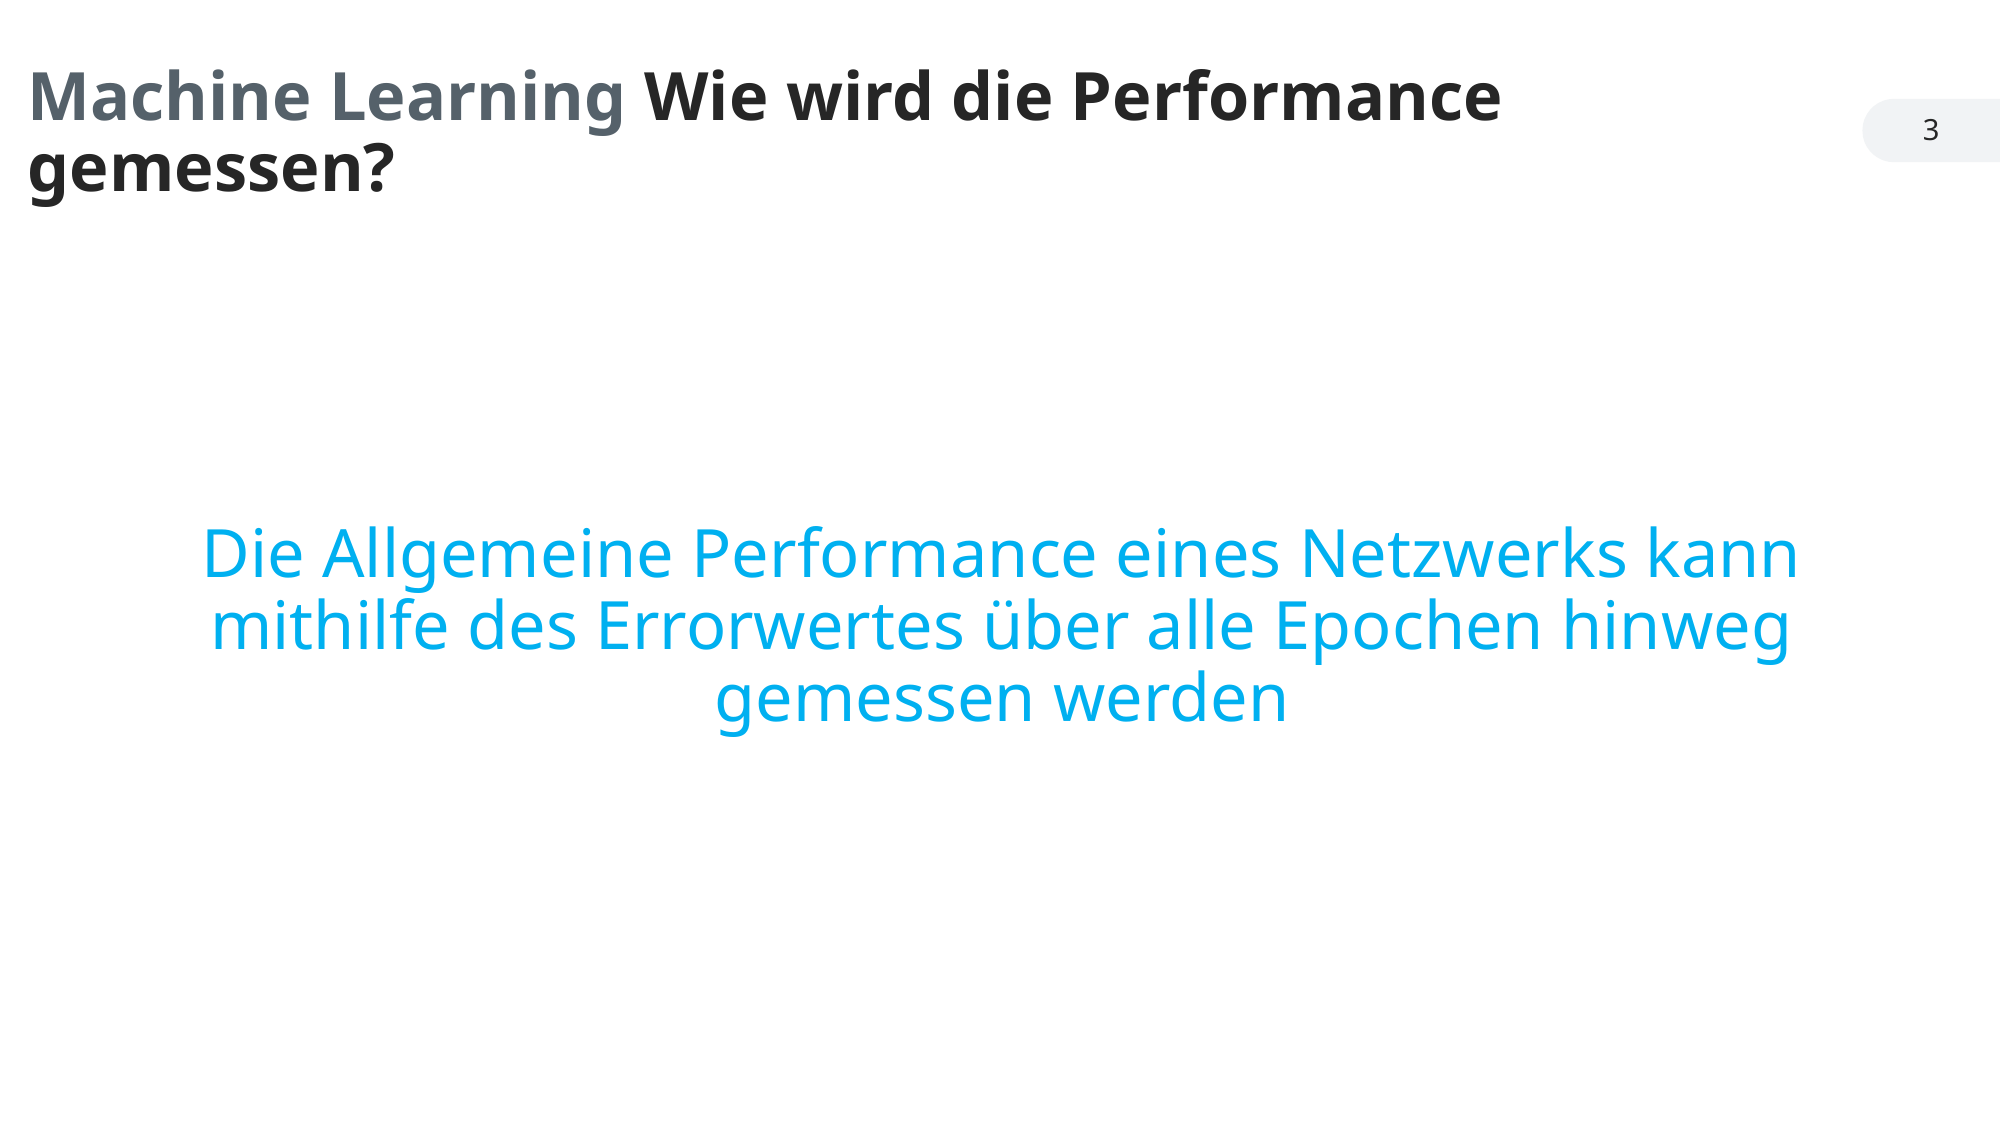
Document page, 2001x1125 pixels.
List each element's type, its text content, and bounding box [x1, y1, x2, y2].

text_box Machine Learning Wie wird die Performance gemessen? [27, 68, 1588, 201]
slide_number 3 [1862, 100, 2000, 161]
text_box Die Allgemeine Performance eines Netzwerks kann mithilfe des Errorwertes über alle Epochen hinweg gemessen werden [139, 512, 1865, 759]
